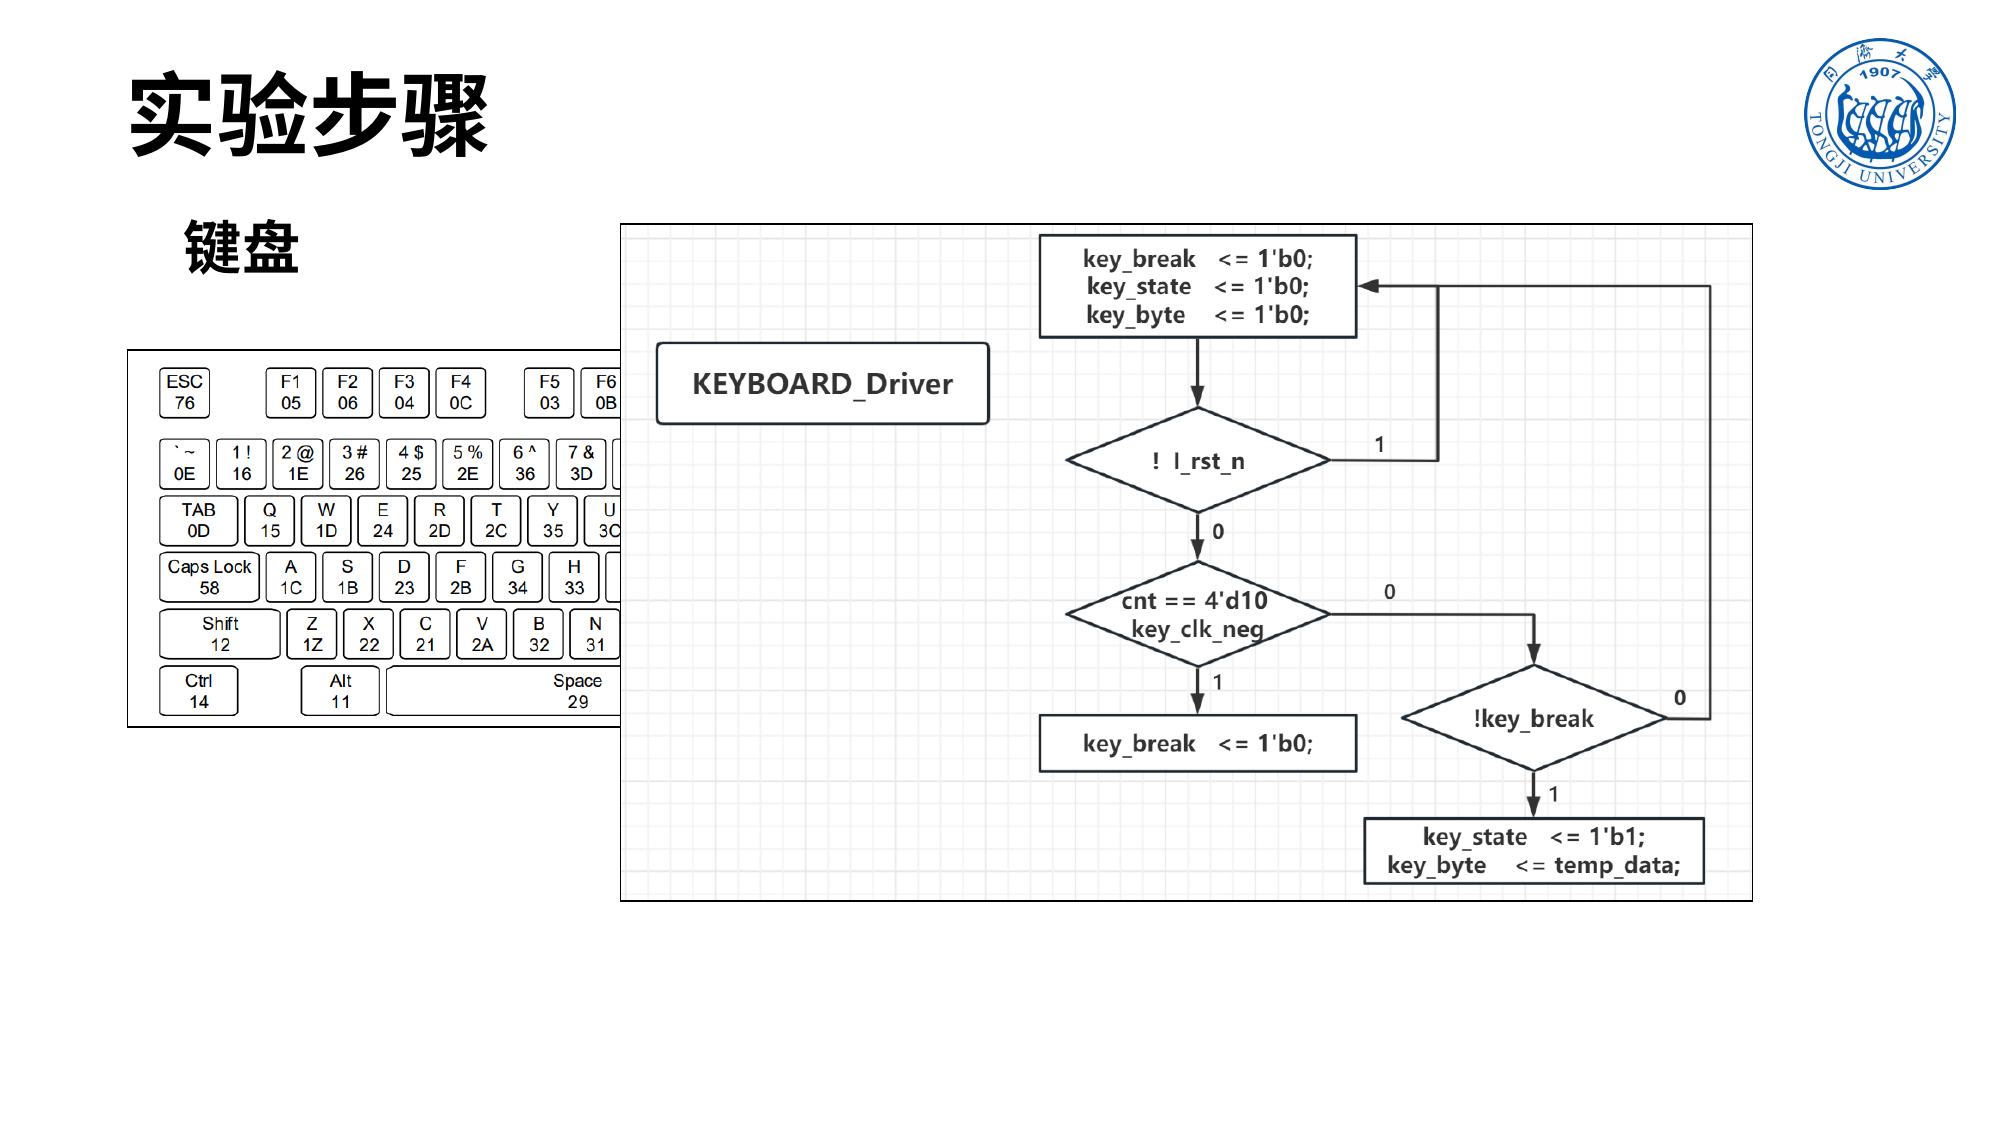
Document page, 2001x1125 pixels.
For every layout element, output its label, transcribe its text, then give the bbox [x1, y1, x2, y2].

picture [128, 224, 1752, 901]
picture [1804, 38, 1956, 190]
title 实验步骤 [110, 35, 526, 204]
text_box 键盘 [169, 203, 338, 289]
